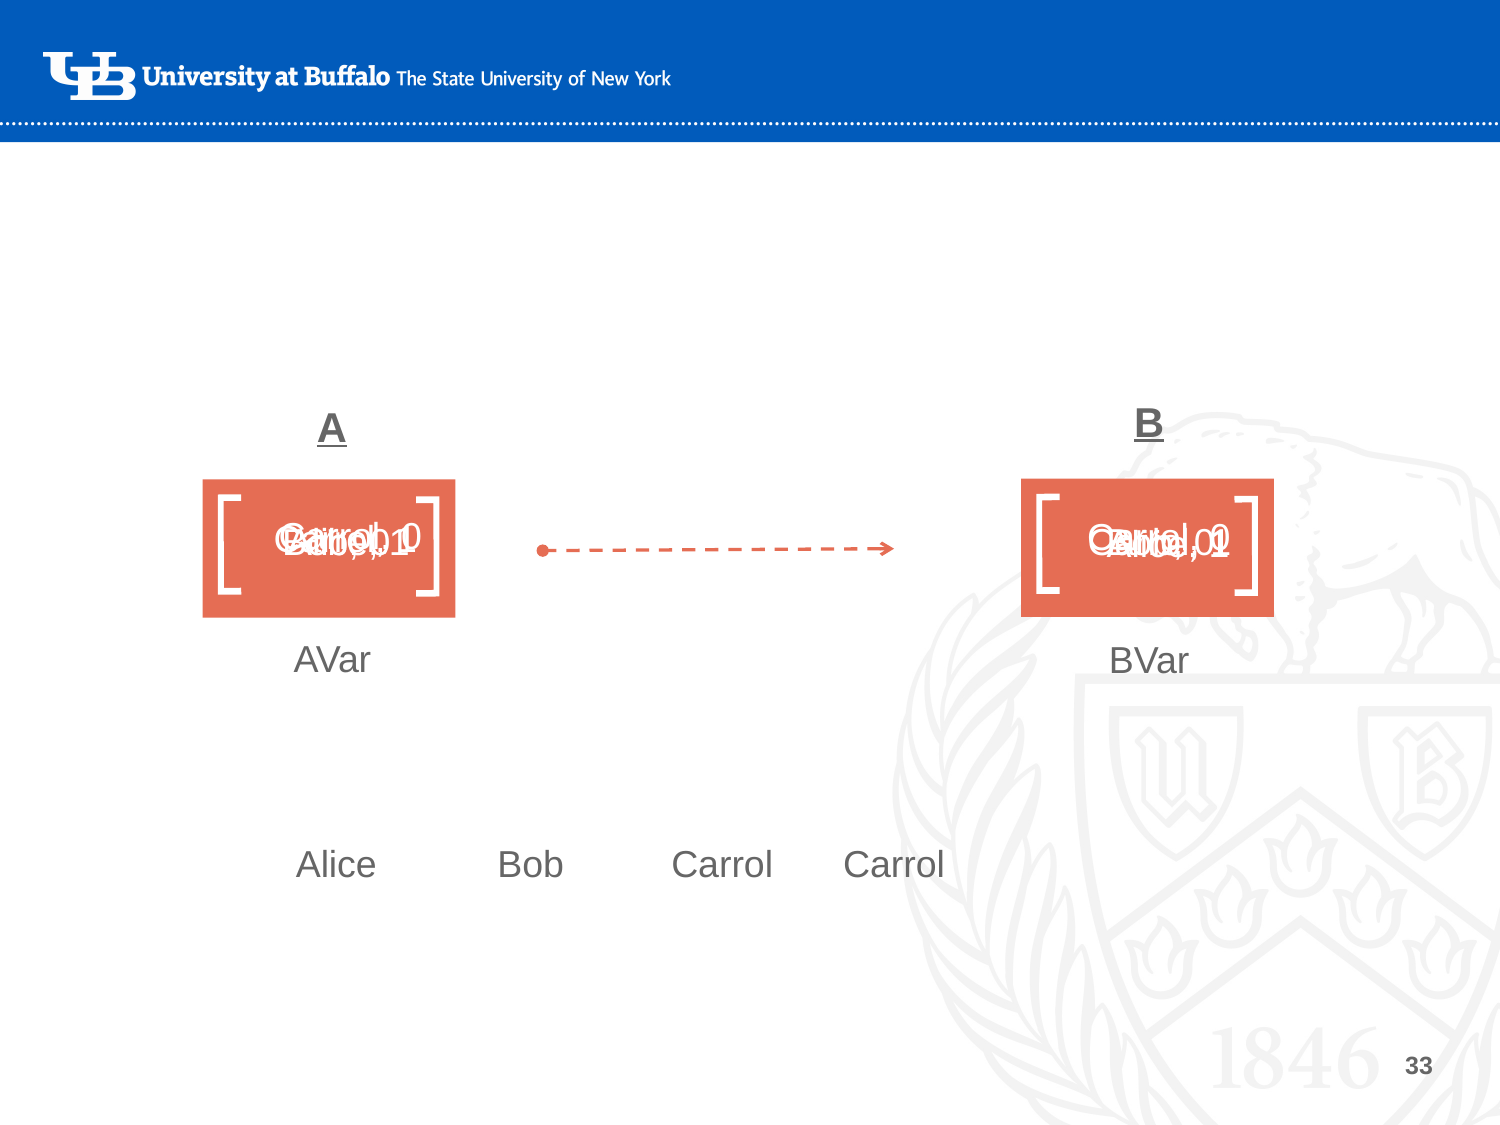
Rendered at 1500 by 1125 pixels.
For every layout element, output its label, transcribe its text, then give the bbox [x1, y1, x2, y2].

text_box Carrol, 1 [258, 507, 433, 568]
text_box BVar [1094, 628, 1205, 689]
text_box A [302, 393, 363, 459]
text_box Alice [280, 832, 392, 893]
text_box B [1119, 388, 1180, 453]
text_box Carrol [828, 832, 960, 893]
text_box Carrol, 1 [1072, 510, 1247, 571]
text_box Carrol, 0 [263, 504, 437, 565]
picture [0, 0, 1500, 1125]
text_box [1036, 493, 1060, 594]
text_box AVar [278, 627, 387, 688]
text_box [1234, 495, 1258, 596]
text_box [202, 478, 456, 619]
text_box [217, 494, 242, 595]
text_box Bob [482, 832, 579, 893]
text_box [416, 496, 440, 597]
text_box Carrol, 0 [1072, 506, 1246, 566]
text_box Carrol [656, 832, 788, 893]
text_box [1020, 478, 1275, 618]
